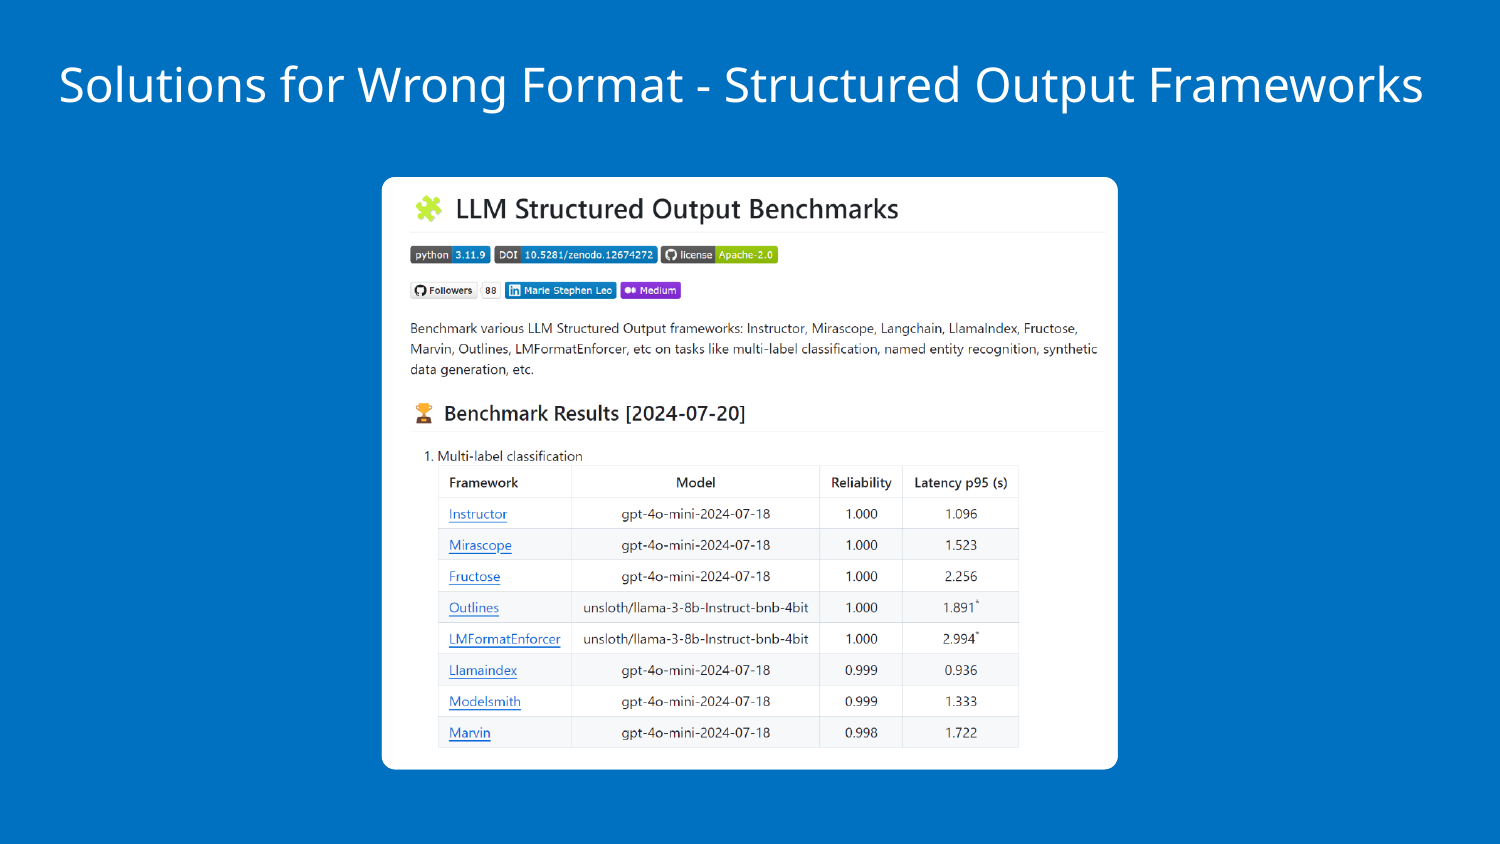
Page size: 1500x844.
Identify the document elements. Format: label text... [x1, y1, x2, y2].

text_box Solutions for Wrong Format - Structured Output Frameworks [58, 50, 1500, 101]
picture [383, 178, 1116, 768]
